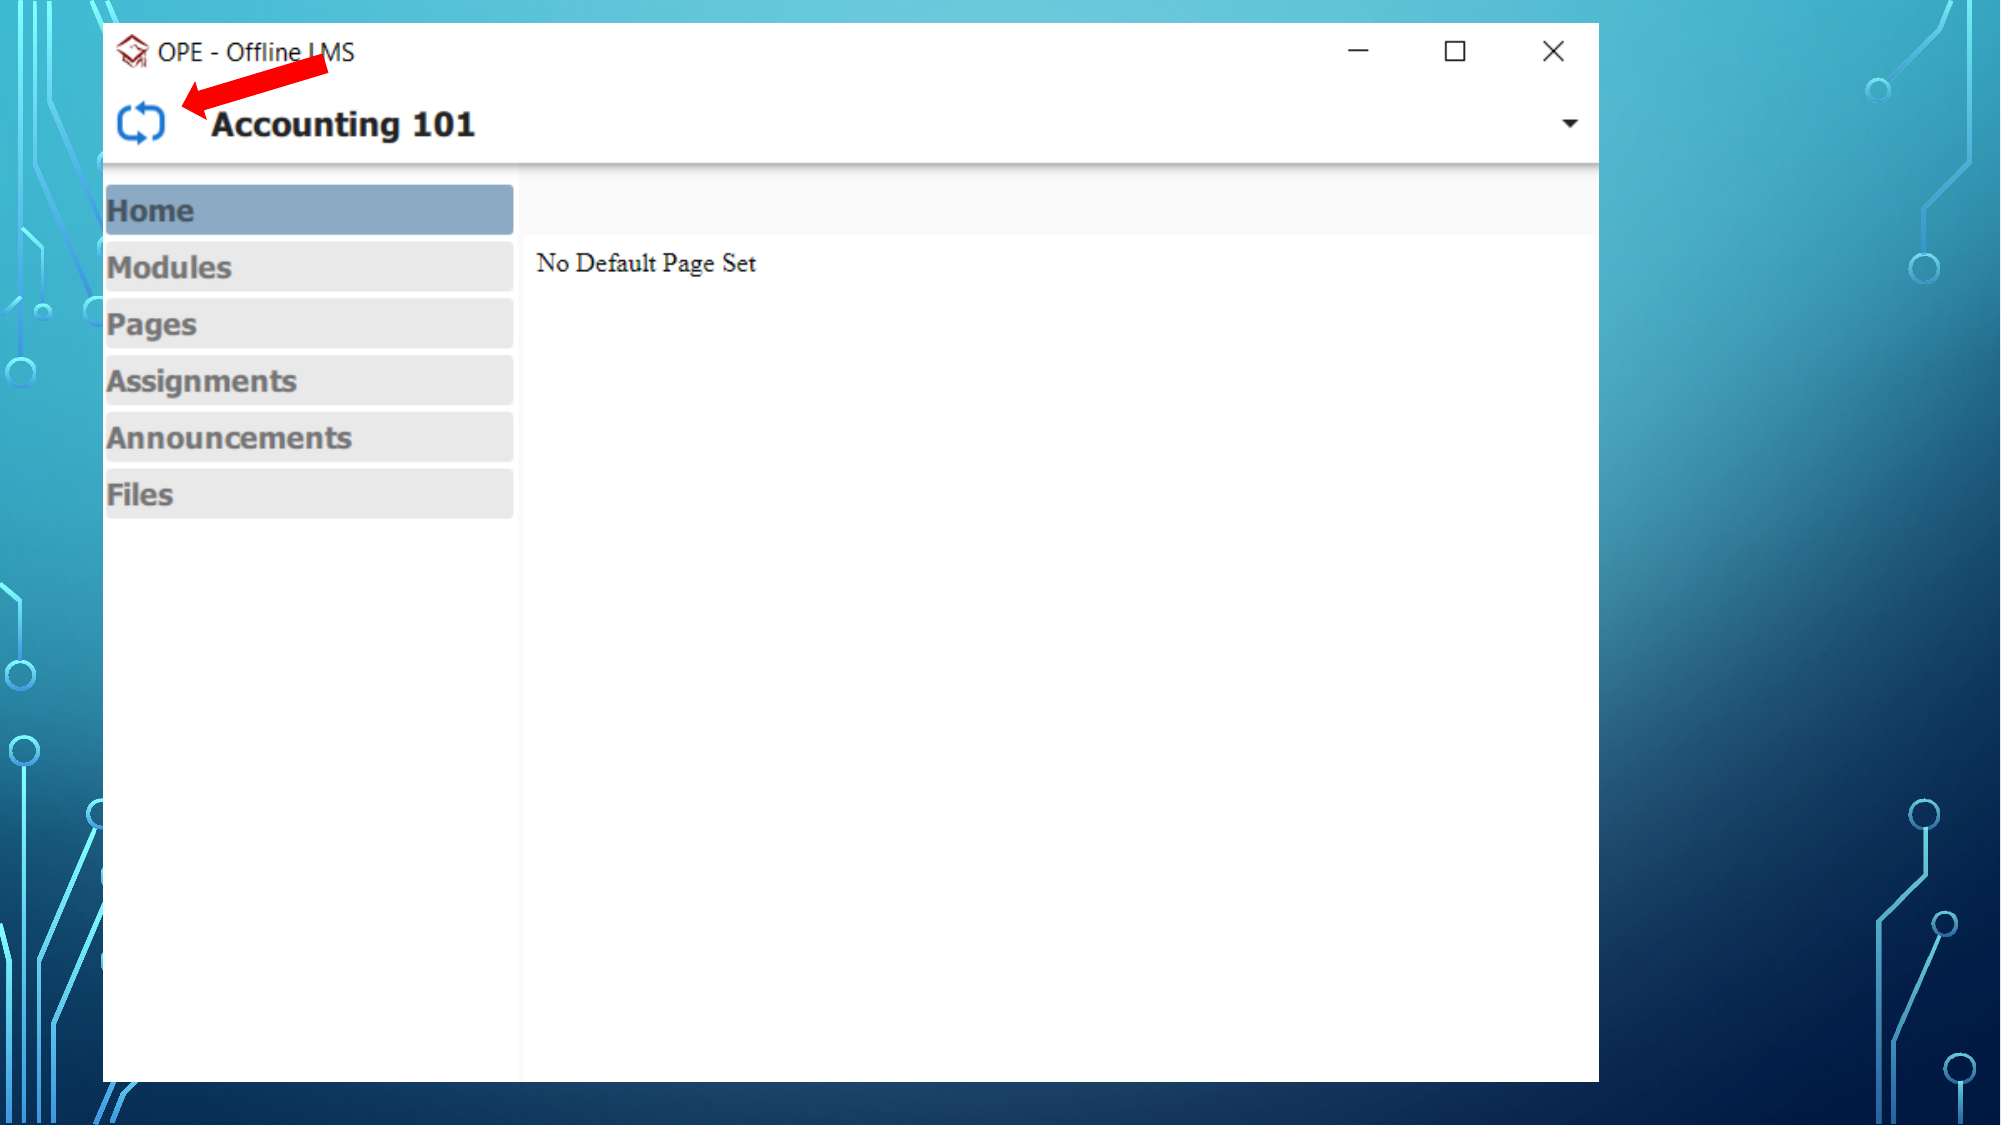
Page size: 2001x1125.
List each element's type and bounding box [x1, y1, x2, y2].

picture [102, 23, 1599, 1082]
